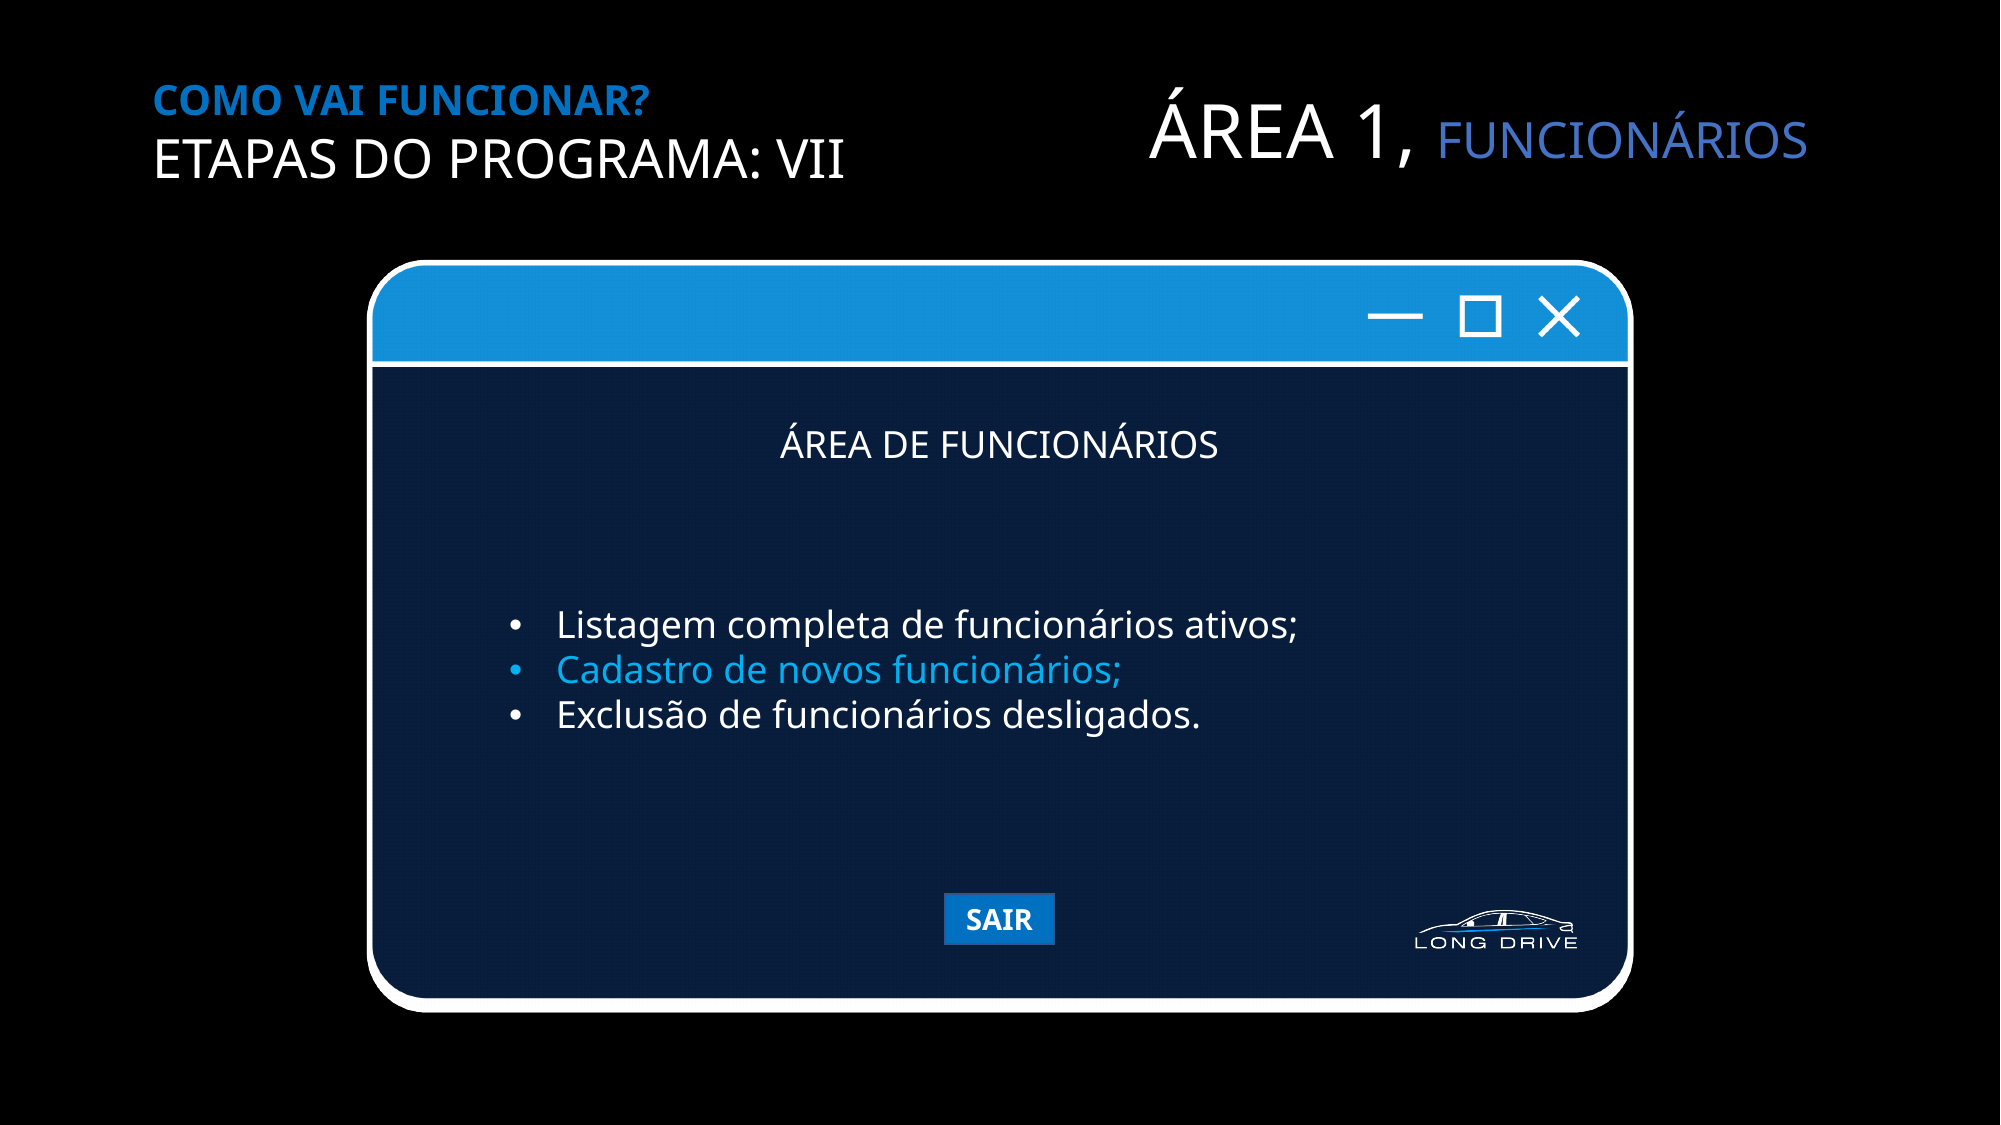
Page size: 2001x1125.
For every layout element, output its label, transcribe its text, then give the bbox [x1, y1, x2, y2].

picture [1376, 818, 1615, 1057]
title COMO VAI FUNCIONAR? ETAPAS DO PROGRAMA: VII [137, 22, 1863, 240]
text_box ÁREA 1, FUNCIONÁRIOS [1134, 50, 2000, 206]
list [339, 239, 1661, 1033]
